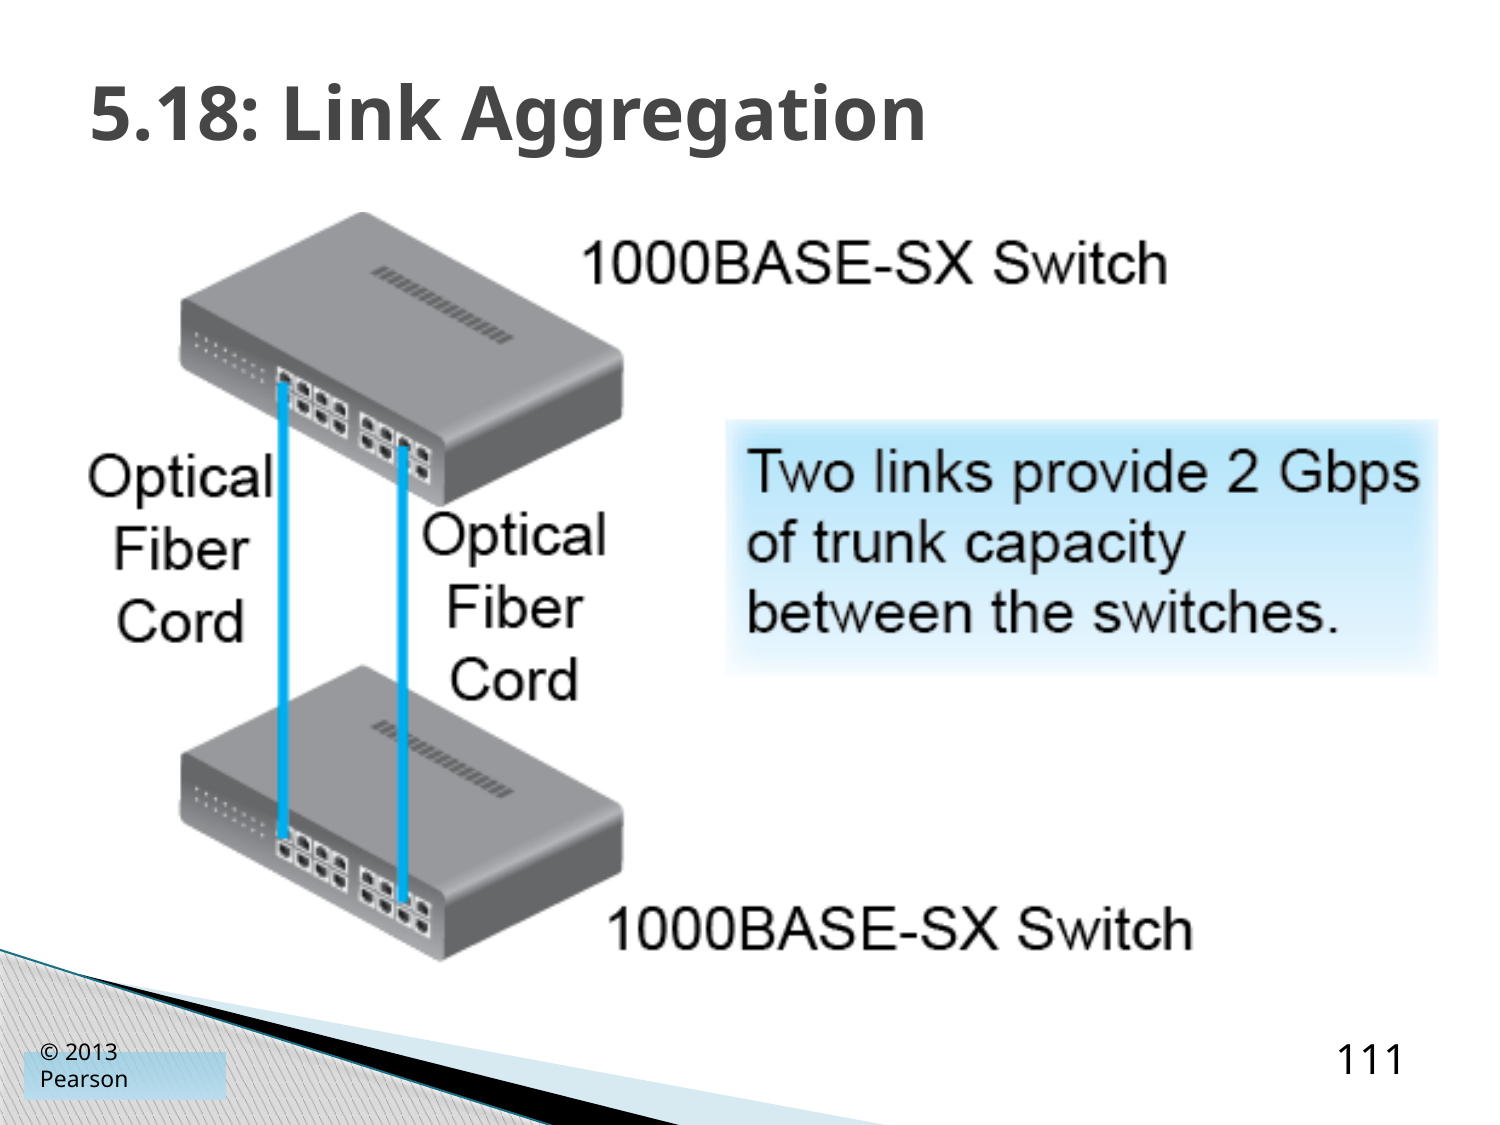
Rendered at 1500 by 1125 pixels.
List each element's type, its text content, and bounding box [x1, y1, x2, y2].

title 5.18: Link Aggregation [75, 45, 1425, 175]
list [87, 212, 1438, 970]
slide_number 111 [1287, 1037, 1423, 1098]
footer © 2013 Pearson [24, 1052, 225, 1100]
